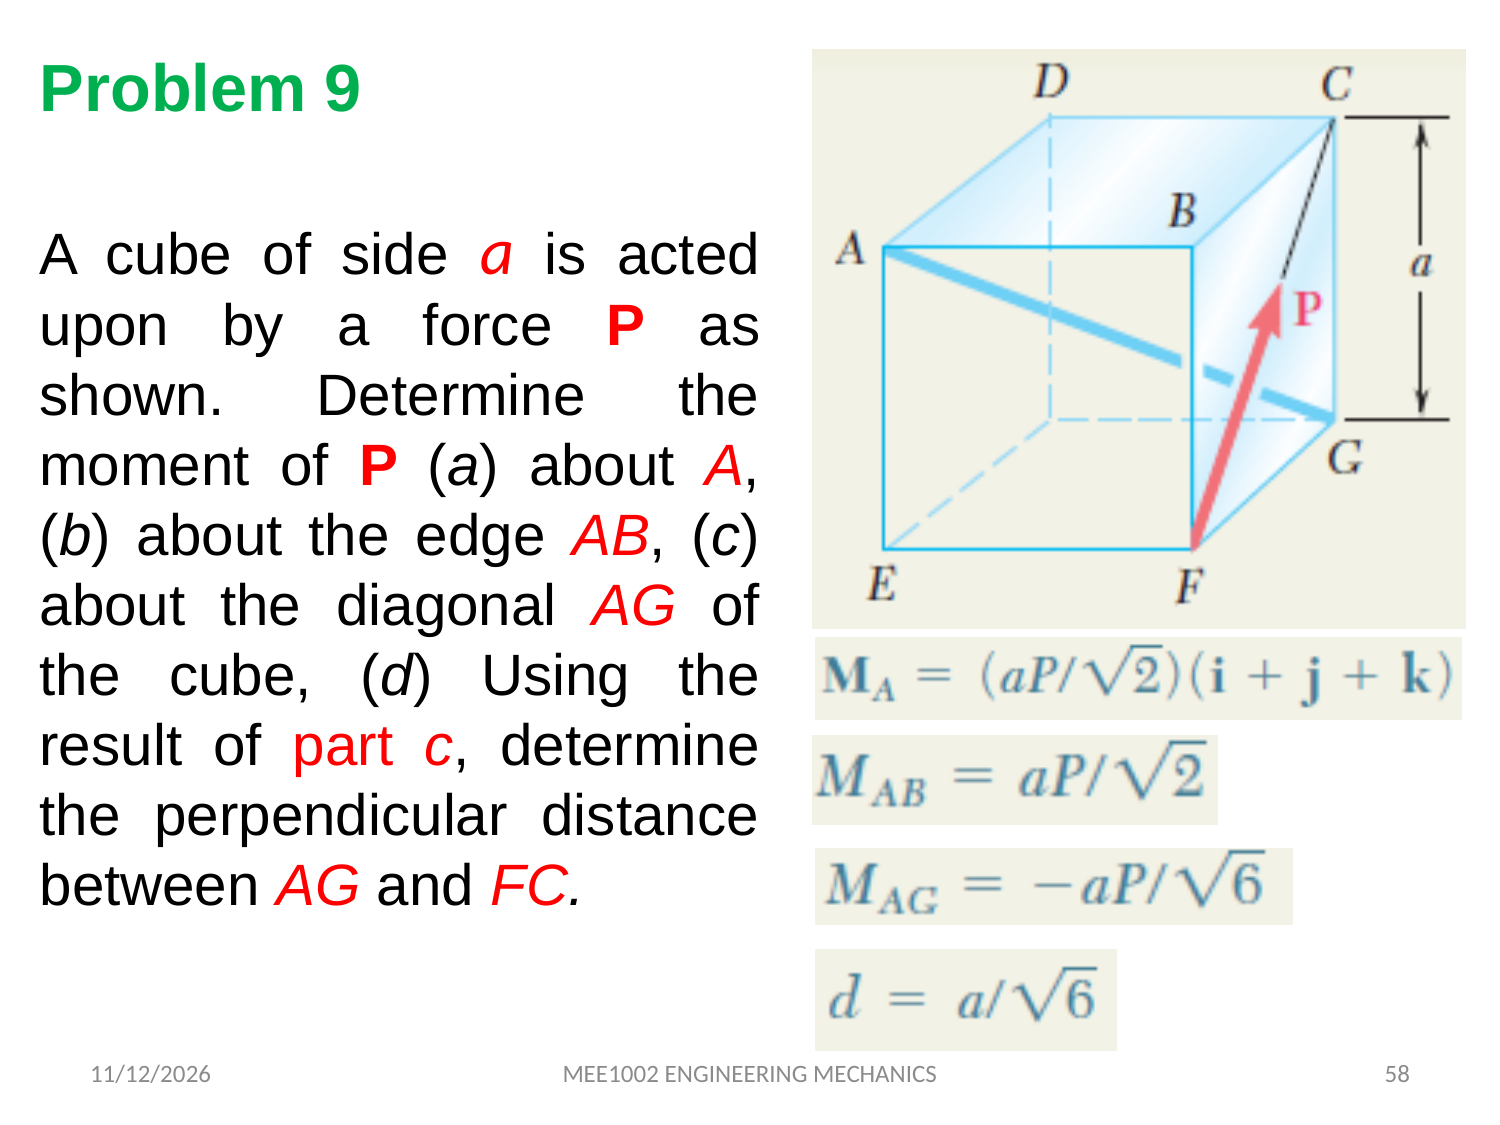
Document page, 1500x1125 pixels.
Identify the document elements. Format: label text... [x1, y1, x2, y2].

slide_number 16-Jun-22 [75, 1042, 425, 1103]
footer MEE1002 ENGINEERING MECHANICS [512, 1042, 988, 1103]
picture [814, 637, 1462, 721]
picture [812, 49, 1466, 629]
picture [814, 847, 1293, 926]
text_box A cube of side a is acted upon by a force P as shown. Determine the moment of P (a) about A, (b) about the edge AB, (c) about the diagonal AG of the cube, (d) Using the result of part c, determine the perpendicular distance between AG and FC. [24, 200, 775, 925]
slide_number 58 [1074, 1042, 1425, 1103]
picture [812, 735, 1219, 825]
text_box Problem 9 [24, 37, 425, 175]
picture [814, 949, 1117, 1051]
